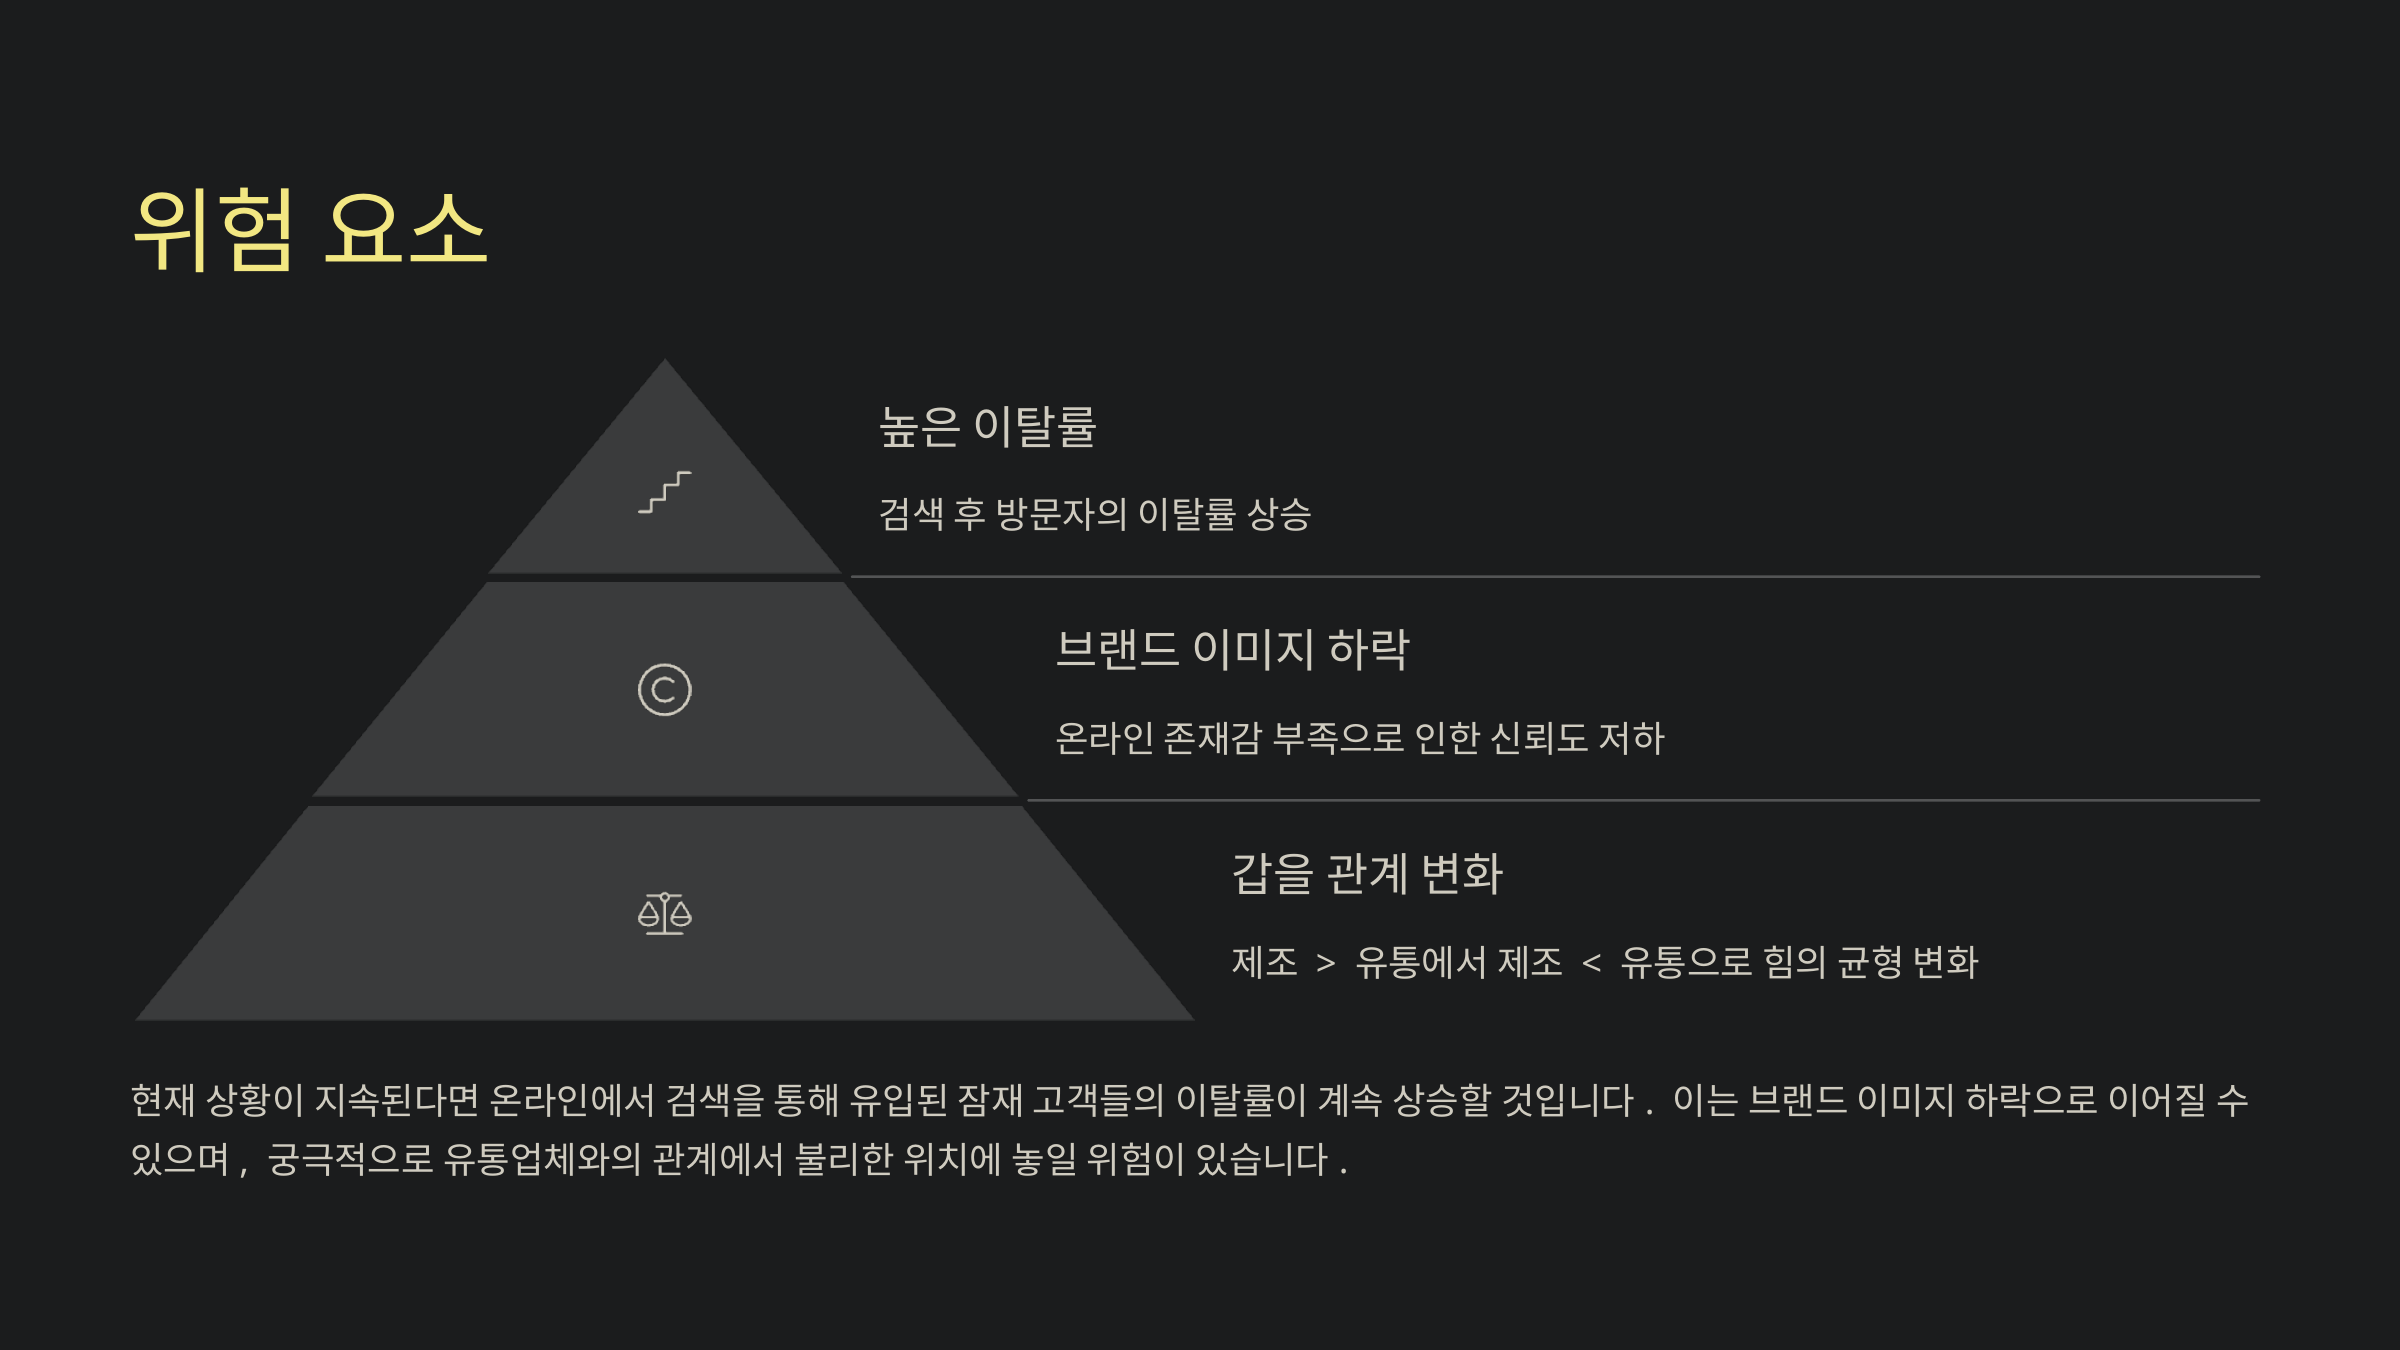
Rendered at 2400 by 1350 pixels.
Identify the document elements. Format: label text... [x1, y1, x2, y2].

picture [488, 358, 842, 574]
text_box 높은 이탈률 [878, 396, 1328, 455]
text_box 온라인 존재감 부족으로 인한 신뢰도 저하 [1055, 700, 1685, 760]
text_box 검색 후 방문자의 이탈률 상승 [878, 476, 1328, 537]
picture [135, 806, 1195, 1021]
text_box 위험 요소 [130, 168, 1061, 285]
text_box 현재 상황이 지속된다면 온라인에서 검색을 통해 유입된 잠재 고객들의 이탈률이 계속 상승할 것입니다. 이는 브랜드 이미지 하락으로 이어질 수 있으며, 궁극적으로 유통업체와의 관계에서 불리한 위치에 놓일 위험이 있습니다. [130, 1062, 2270, 1182]
text_box 제조 > 유통에서 제조 < 유통으로 힘의 균형 변화 [1231, 923, 1962, 984]
text_box 갑을 관계 변화 [1231, 843, 1697, 902]
text_box 브랜드 이미지 하락 [1055, 619, 1521, 678]
picture [311, 582, 1019, 797]
